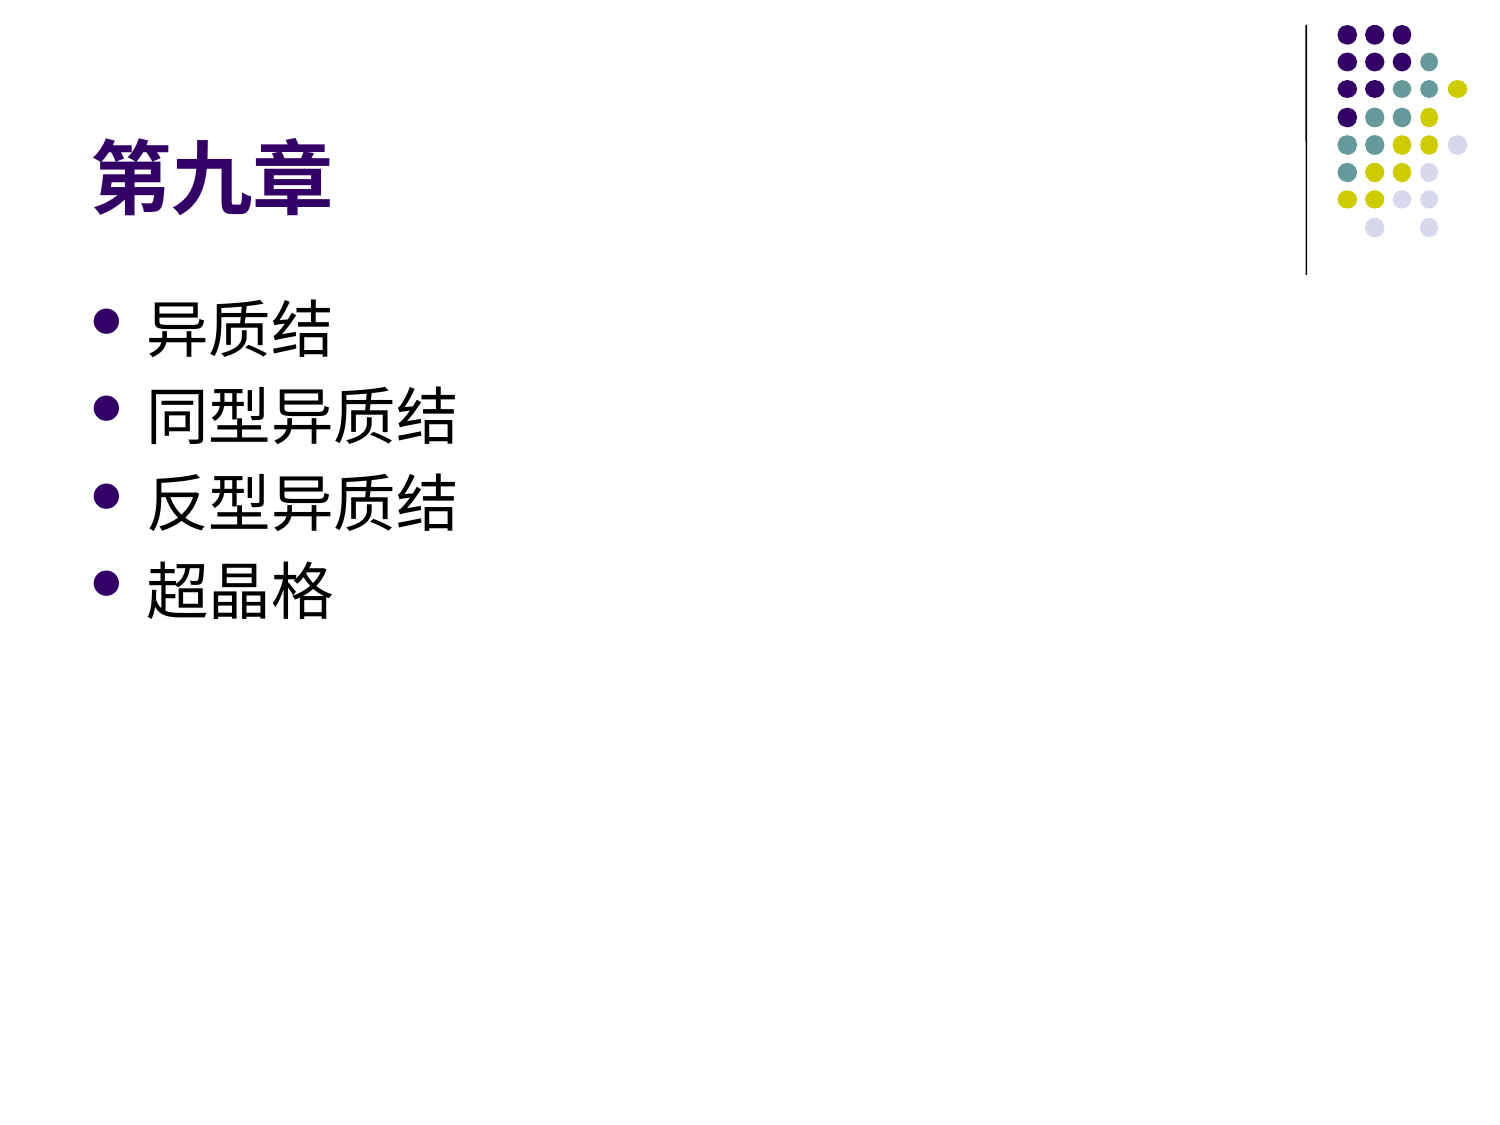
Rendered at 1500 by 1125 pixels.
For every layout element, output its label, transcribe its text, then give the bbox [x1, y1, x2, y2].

title 第九章 [75, 20, 1313, 233]
list 异质结 同型异质结 反型异质结 超晶格 [75, 282, 1425, 1006]
